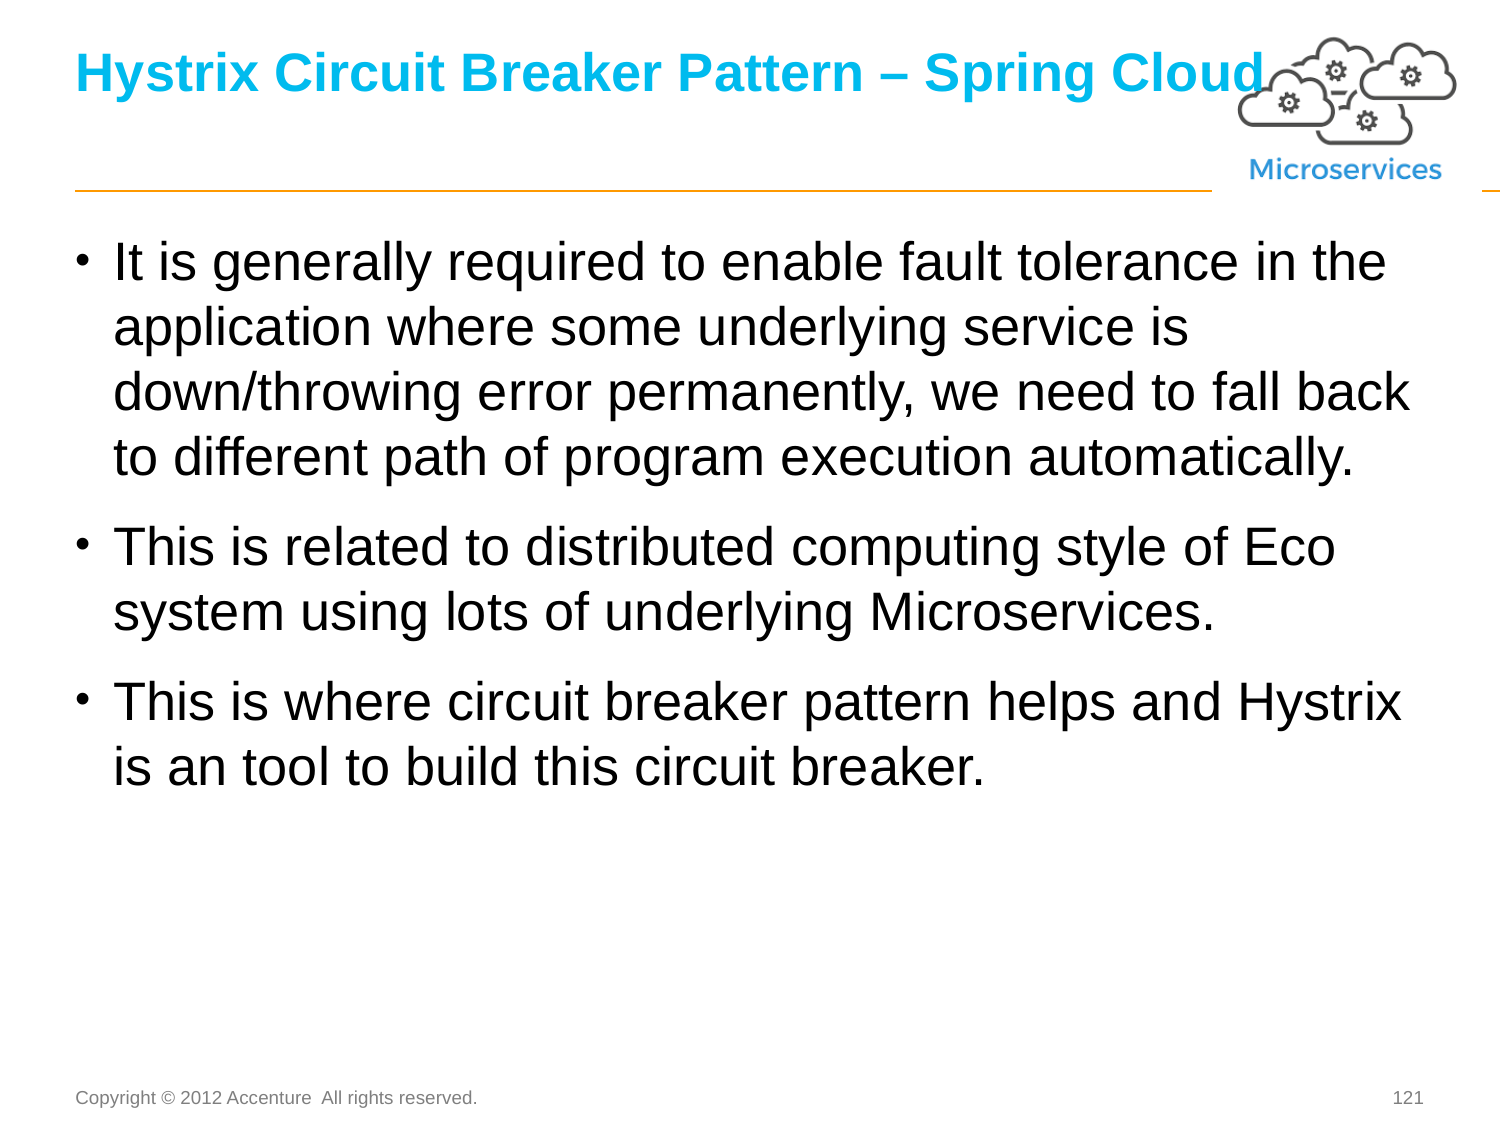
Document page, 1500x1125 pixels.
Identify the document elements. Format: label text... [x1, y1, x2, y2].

title Hystrix Circuit Breaker Pattern – Spring Cloud [75, 27, 1422, 157]
list It is generally required to enable fault tolerance in the application where some underlying service is down/throwing error permanently, we need to fall back to different path of program execution automatically. This is related to distributed computing style of Eco system using lots of underlying Microservices. This is where circuit breaker pattern helps and Hystrix is an tool to build this circuit breaker. [75, 226, 1425, 1018]
picture [1212, 1, 1482, 203]
